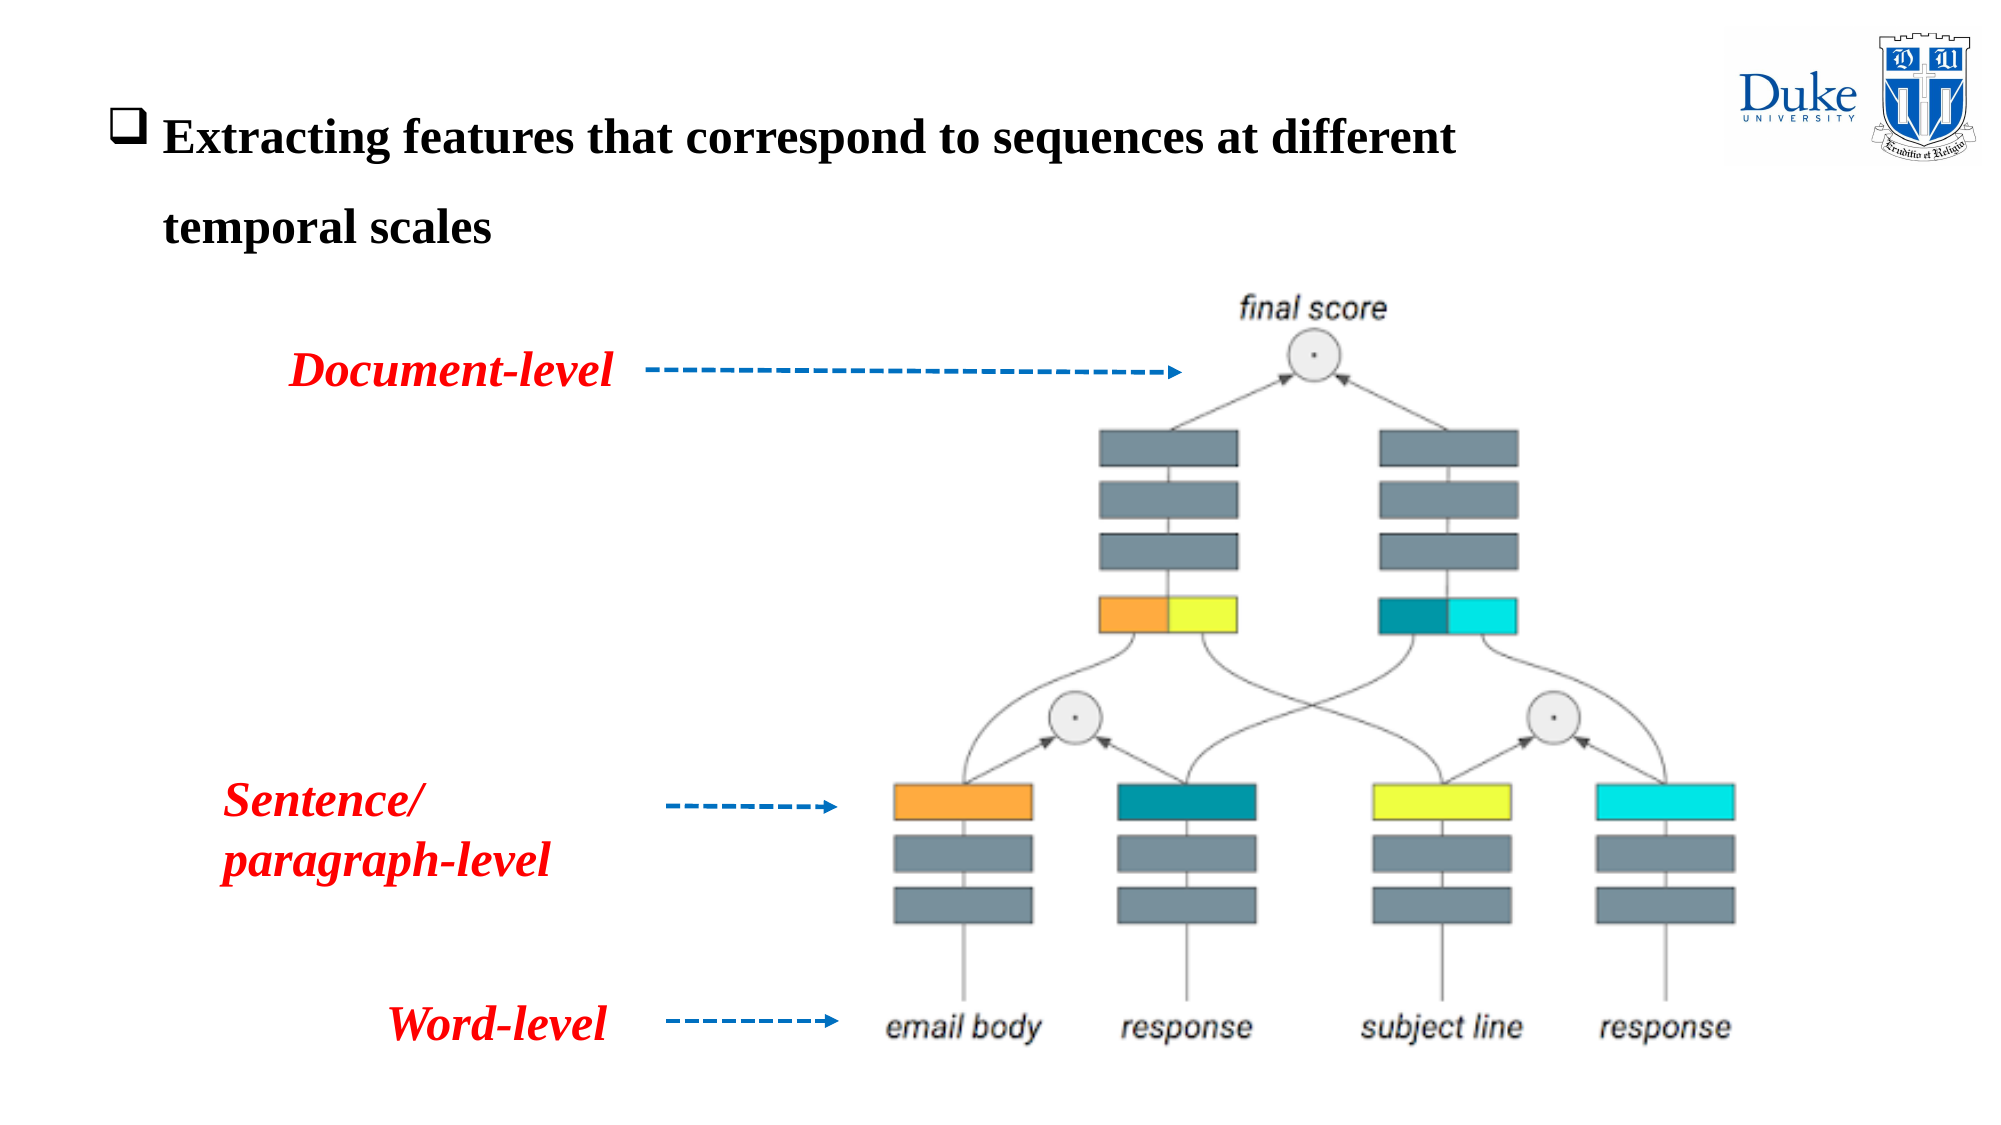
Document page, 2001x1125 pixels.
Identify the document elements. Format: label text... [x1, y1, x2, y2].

text_box Extracting features that correspond to sequences at different temporal scales [91, 65, 1658, 261]
text_box Word-level [371, 983, 644, 1058]
text_box Document-level [274, 329, 731, 405]
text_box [645, 369, 1183, 373]
picture [864, 255, 1778, 1059]
text_box Sentence/paragraph-level [208, 758, 665, 894]
picture [1724, 26, 1982, 166]
